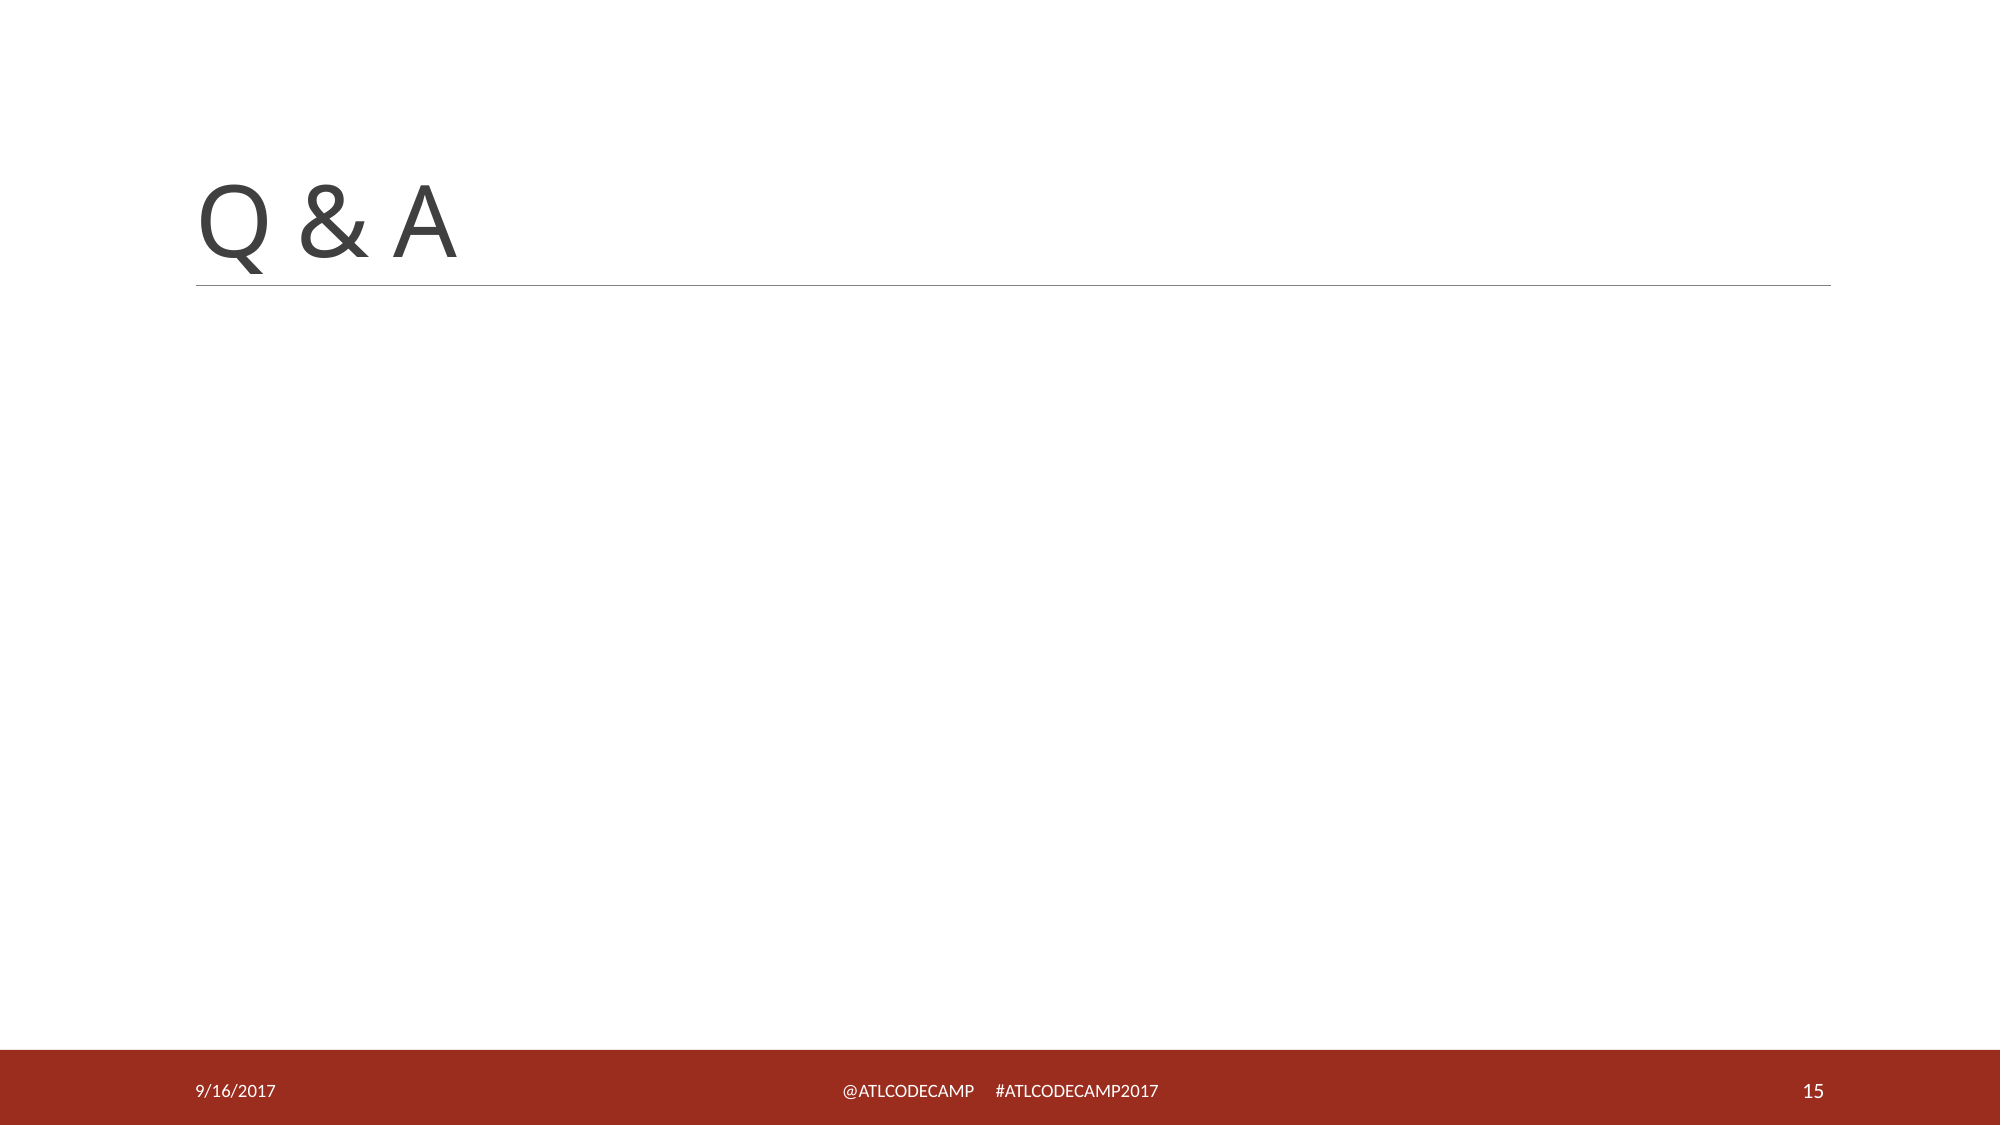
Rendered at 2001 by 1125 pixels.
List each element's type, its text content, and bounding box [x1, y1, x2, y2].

title Q & A [180, 47, 1830, 285]
footer @ATLCODECAMP #AtlCodeCamp2017 [604, 1059, 1396, 1120]
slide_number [180, 1059, 586, 1120]
slide_number 15 [1624, 1059, 1840, 1120]
